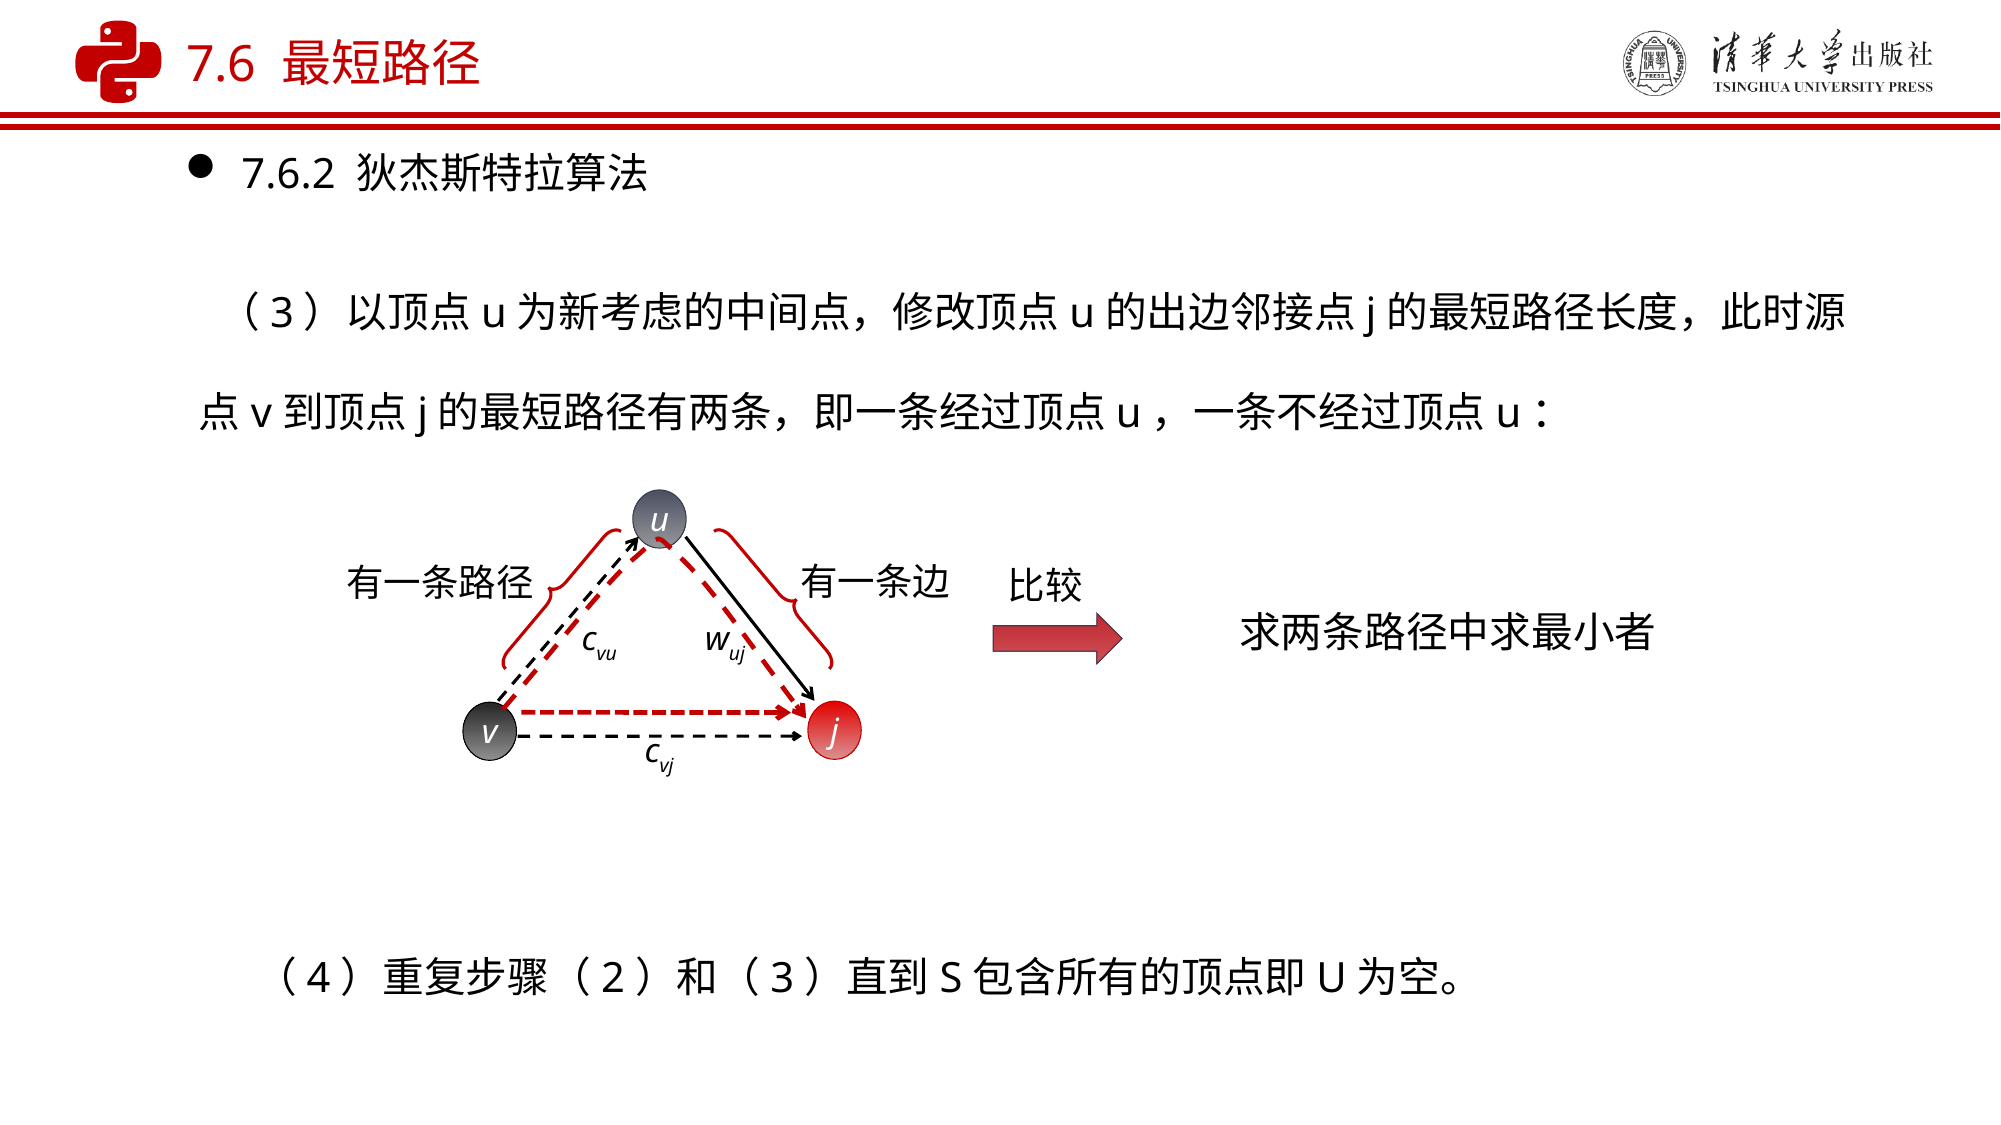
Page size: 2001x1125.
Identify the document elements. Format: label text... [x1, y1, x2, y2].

text_box 7.6.2 狄杰斯特拉算法 [170, 139, 966, 204]
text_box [993, 554, 1694, 664]
text_box （4）重复步骤（2）和（3）直到S包含所有的顶点即U为空。 [240, 893, 1483, 1009]
text_box 7.6 最短路径 [171, 24, 497, 99]
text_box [333, 489, 956, 783]
text_box （3）以顶点u为新考虑的中间点，修改顶点u的出边邻接点j的最短路径长度，此时源点v到顶点j的最短路径有两条，即一条经过顶点u，一条不经过顶点u： [184, 227, 1868, 443]
